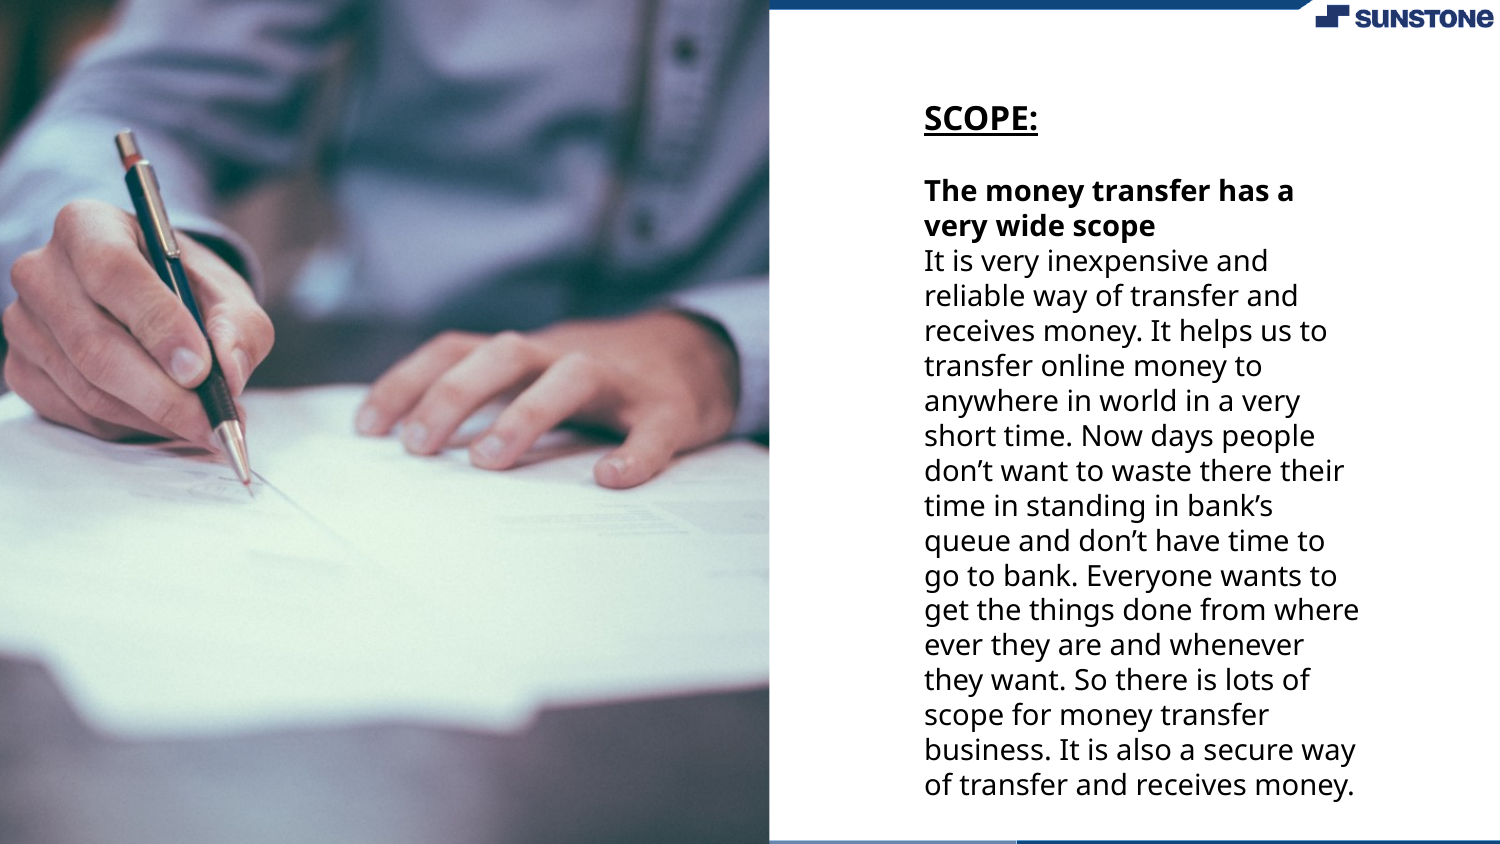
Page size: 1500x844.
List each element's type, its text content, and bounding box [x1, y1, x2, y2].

picture [0, 0, 1500, 844]
text_box SCOPE: The money transfer has a very wide scope It is very inexpensive and reliable way of transfer and receives money. It helps us to transfer online money to anywhere in world in a very short time. Now days people don’t want to waste there their time in standing in bank’s queue and don’t have time to go to bank. Everyone wants to get the things done from where ever they are and whenever they want. So there is lots of scope for money transfer business. It is also a secure way of transfer and receives money. [909, 89, 1380, 809]
